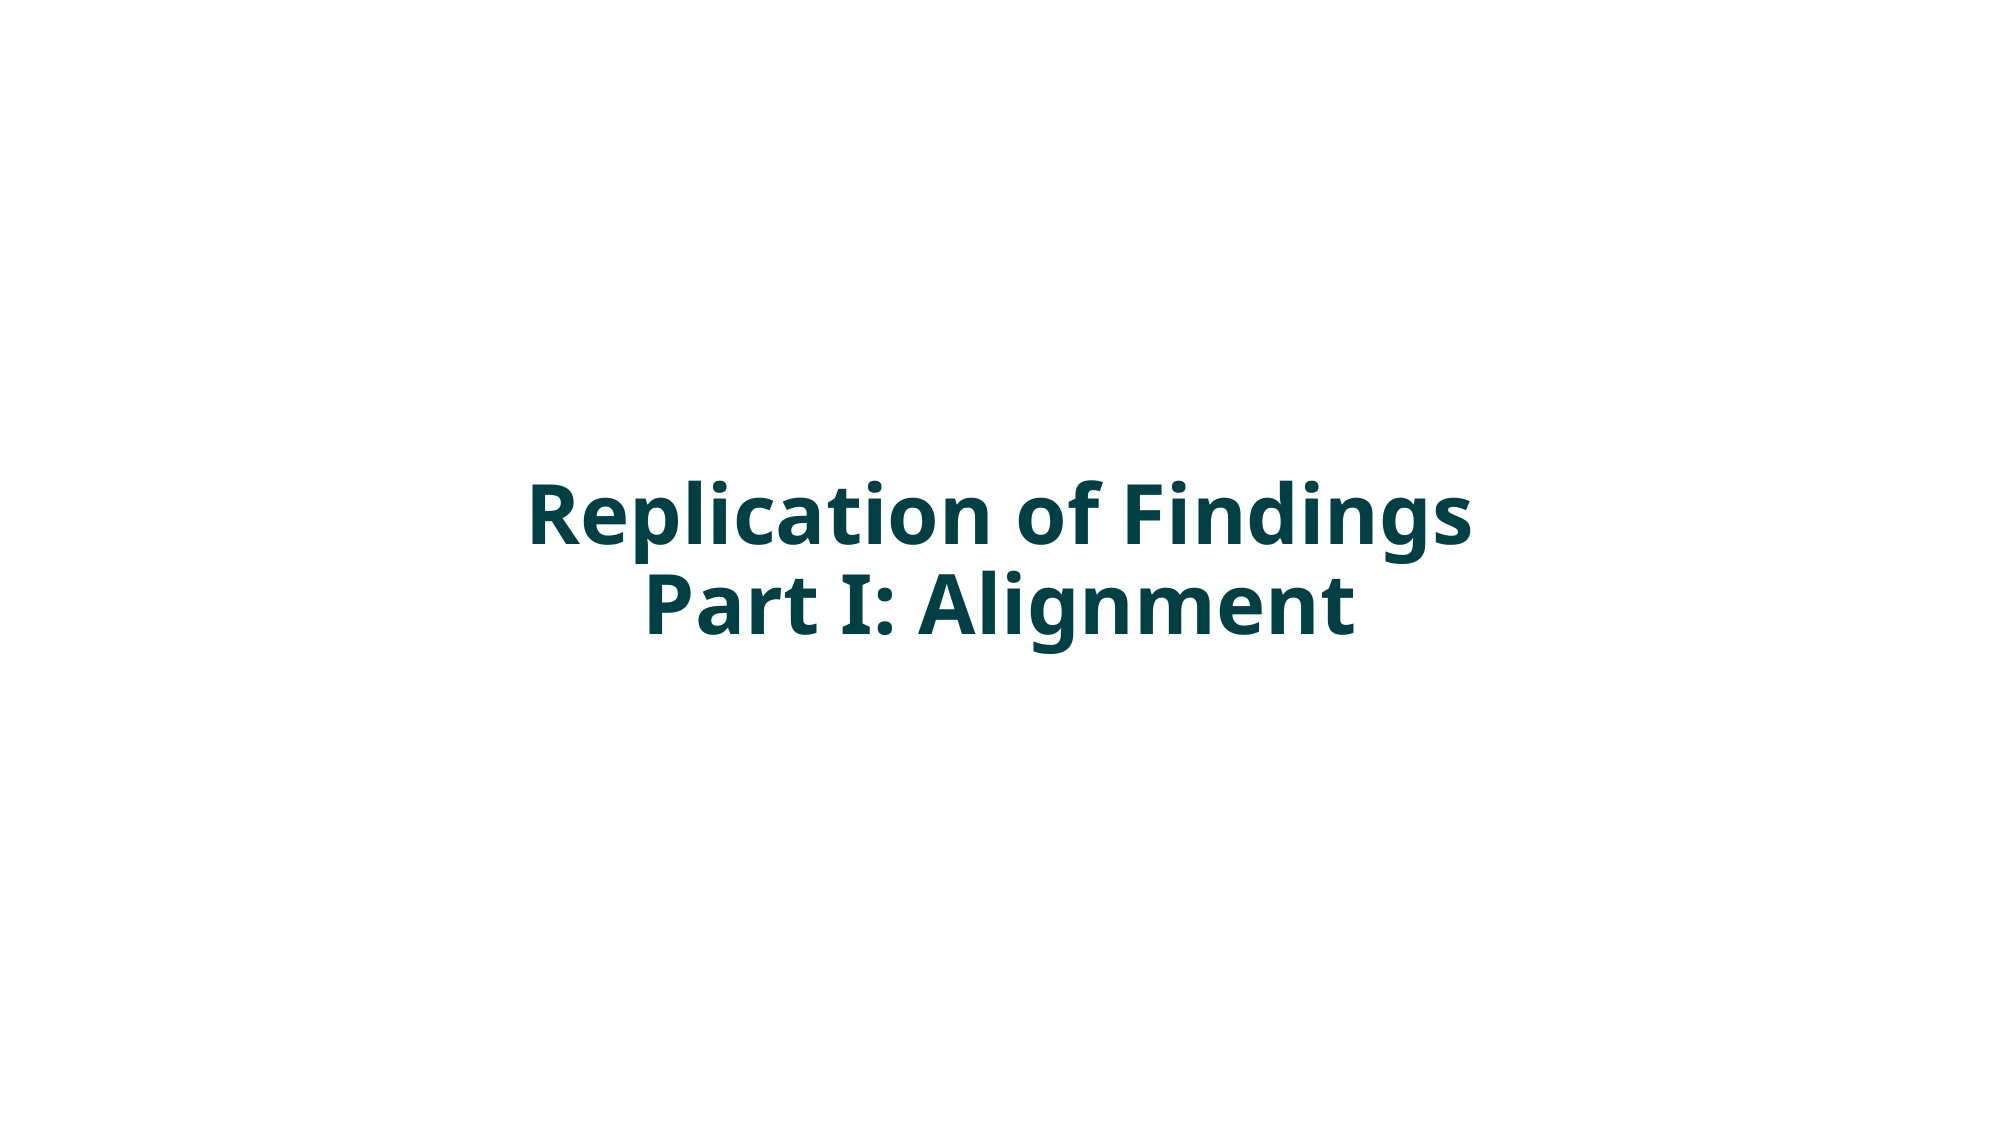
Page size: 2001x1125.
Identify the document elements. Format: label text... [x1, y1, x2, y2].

title Replication of Findings Part I: Alignment [137, 453, 1863, 672]
